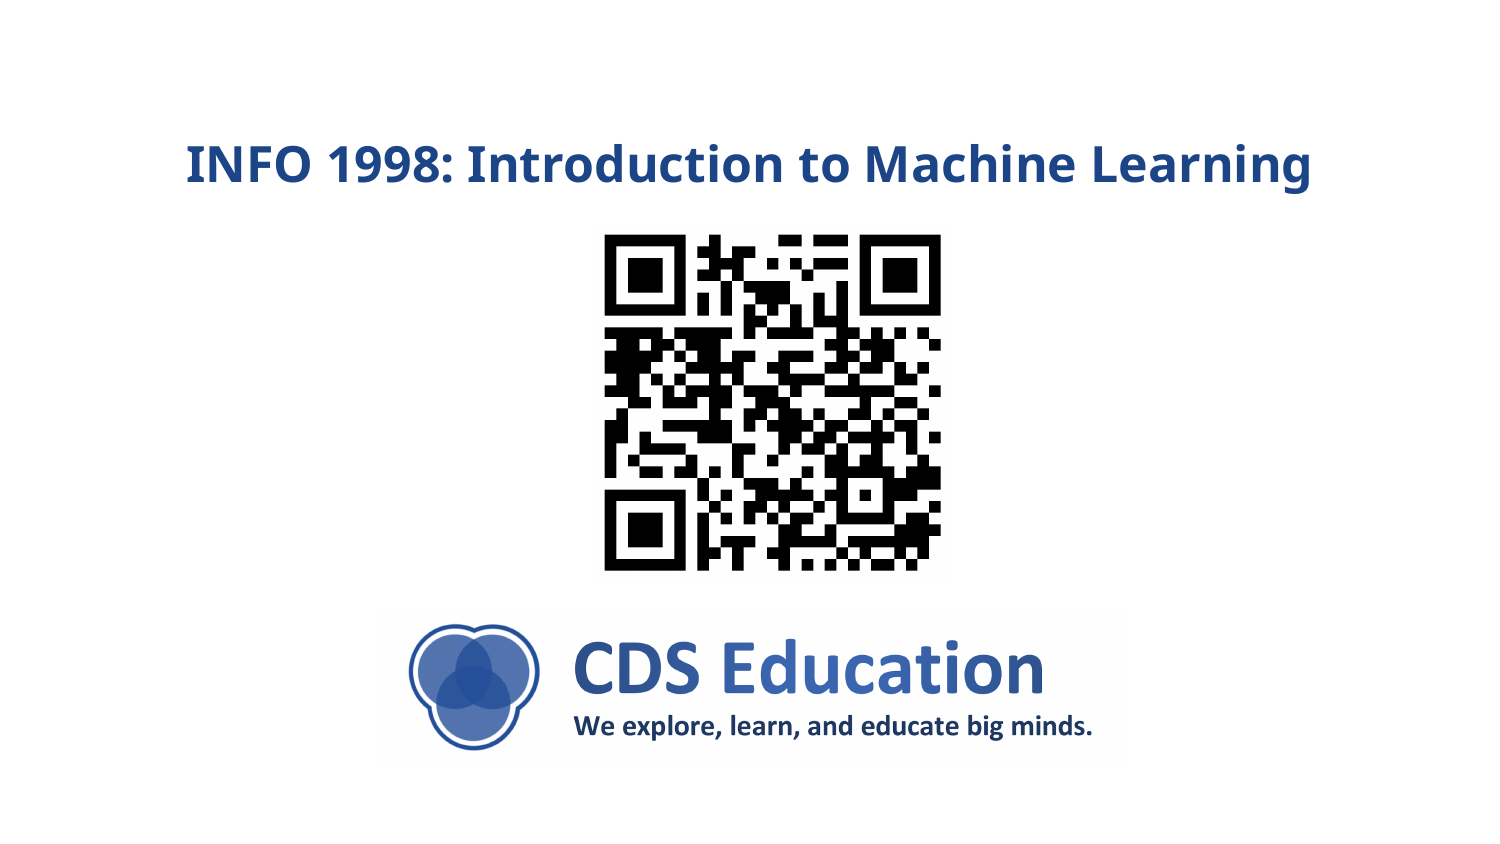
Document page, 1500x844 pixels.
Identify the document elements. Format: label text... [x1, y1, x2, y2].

picture [376, 607, 1124, 766]
title INFO 1998: Introduction to Machine Learning [167, 55, 1333, 270]
picture [593, 223, 952, 583]
